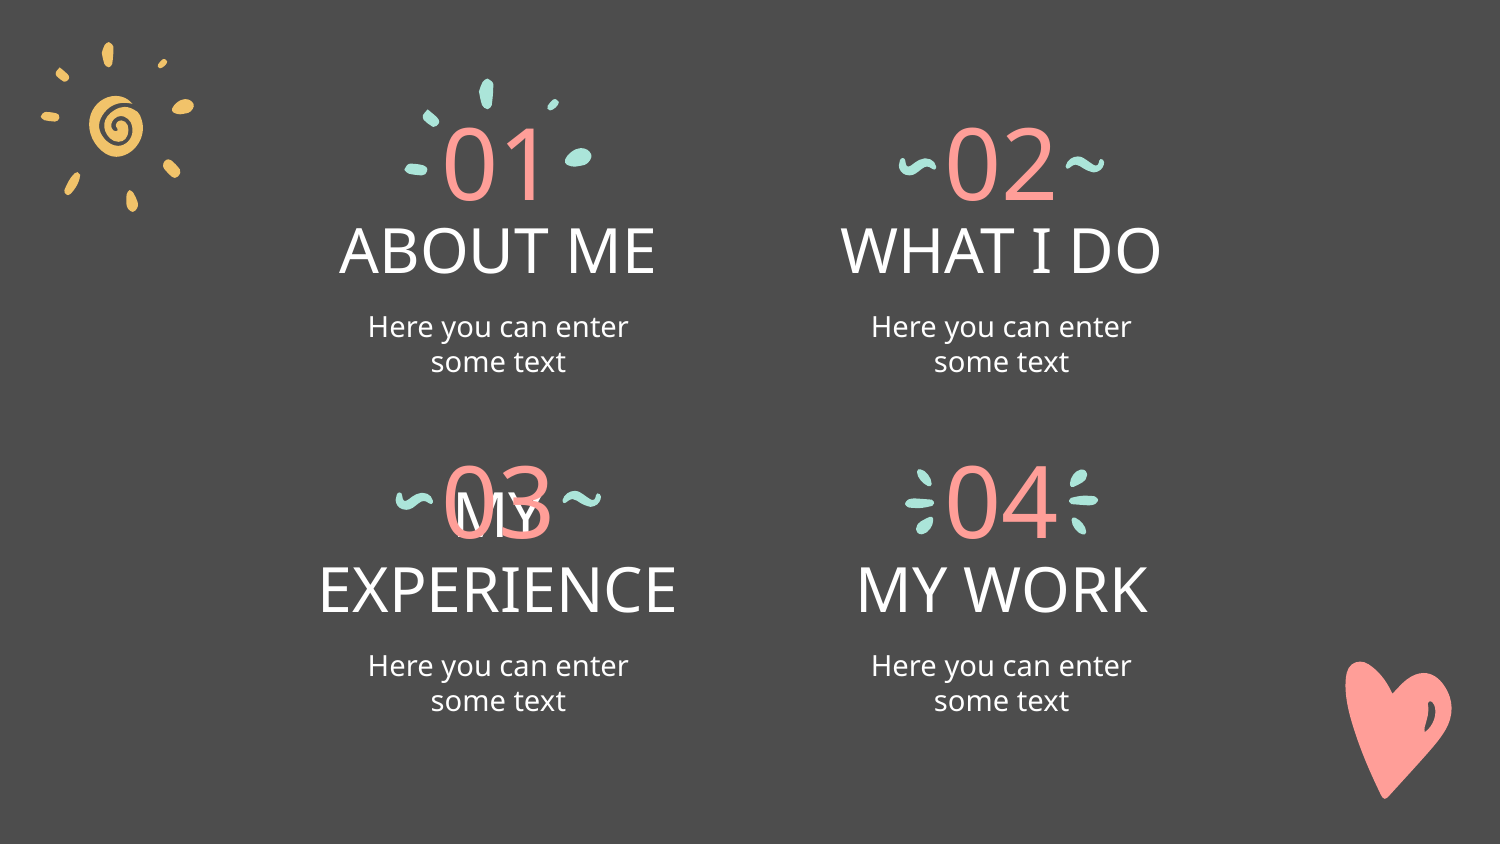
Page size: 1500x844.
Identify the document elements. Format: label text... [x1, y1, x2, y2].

text_box [1073, 519, 1084, 533]
text_box [1071, 498, 1096, 504]
title WHAT I DO [801, 207, 1202, 302]
subtitle Here you can enter some text [820, 292, 1183, 403]
title MY WORK [801, 546, 1202, 641]
title ABOUT ME [298, 207, 699, 302]
title 03 [383, 464, 614, 574]
text_box [1345, 661, 1452, 799]
subtitle Here you can enter some text [317, 631, 680, 742]
text_box [907, 500, 932, 506]
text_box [898, 156, 1105, 176]
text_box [40, 41, 196, 213]
title MY EXPERIENCE [298, 546, 699, 641]
title 01 [383, 125, 614, 235]
text_box [918, 518, 931, 532]
title 02 [886, 125, 1117, 235]
title 04 [886, 464, 1117, 574]
text_box [1072, 471, 1085, 485]
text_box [403, 78, 593, 176]
text_box [919, 471, 930, 485]
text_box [395, 490, 602, 511]
subtitle Here you can enter some text [317, 292, 680, 403]
subtitle Here you can enter some text [820, 631, 1183, 742]
